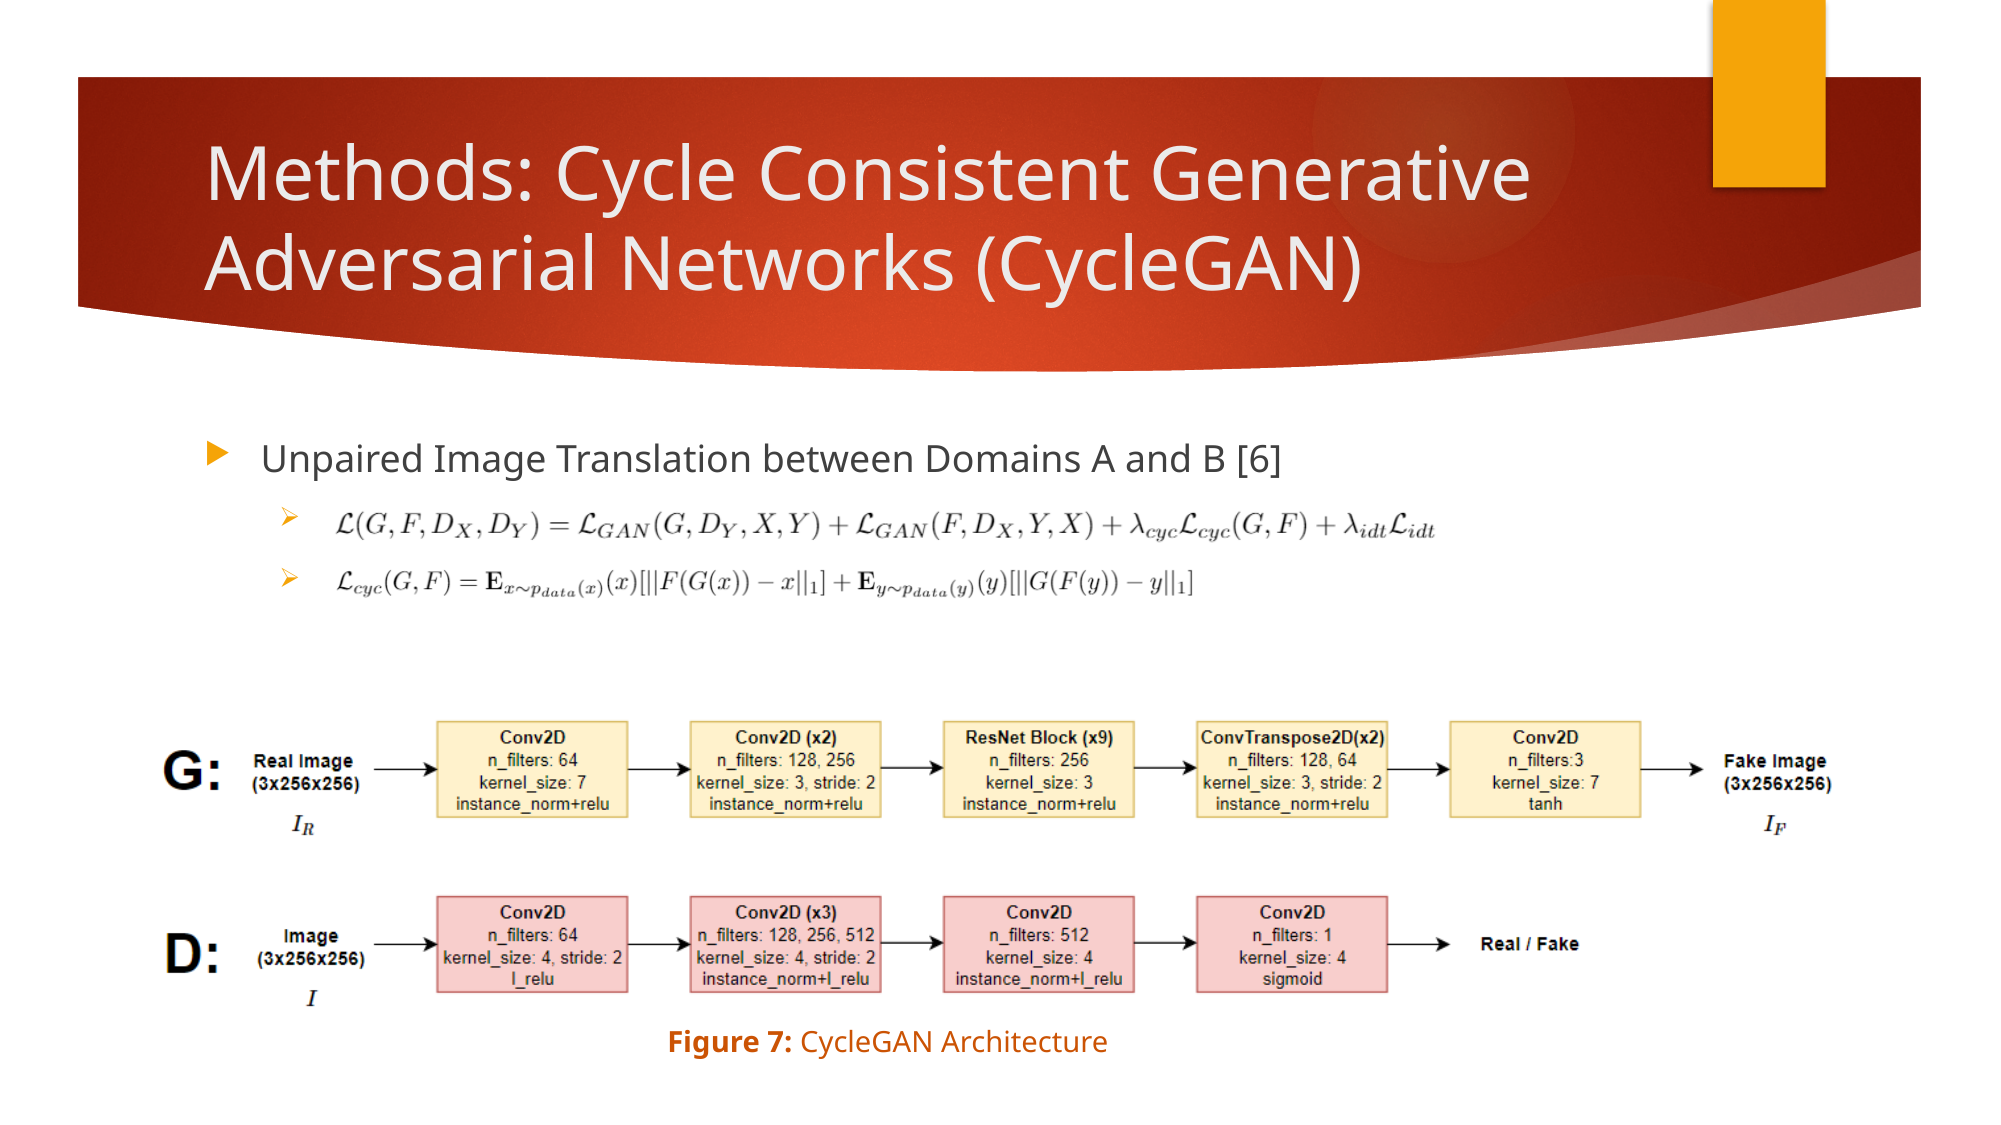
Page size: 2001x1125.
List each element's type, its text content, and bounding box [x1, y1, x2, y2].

picture [137, 692, 1863, 1042]
picture [329, 493, 1447, 553]
list Unpaired Image Translation between Domains A and B [6] [189, 427, 1627, 692]
text_box Figure 7: CycleGAN Architecture [581, 1053, 1195, 1066]
title Methods: Cycle Consistent Generative Adversarial Networks (CycleGAN) [189, 155, 1627, 275]
picture [335, 565, 1199, 604]
